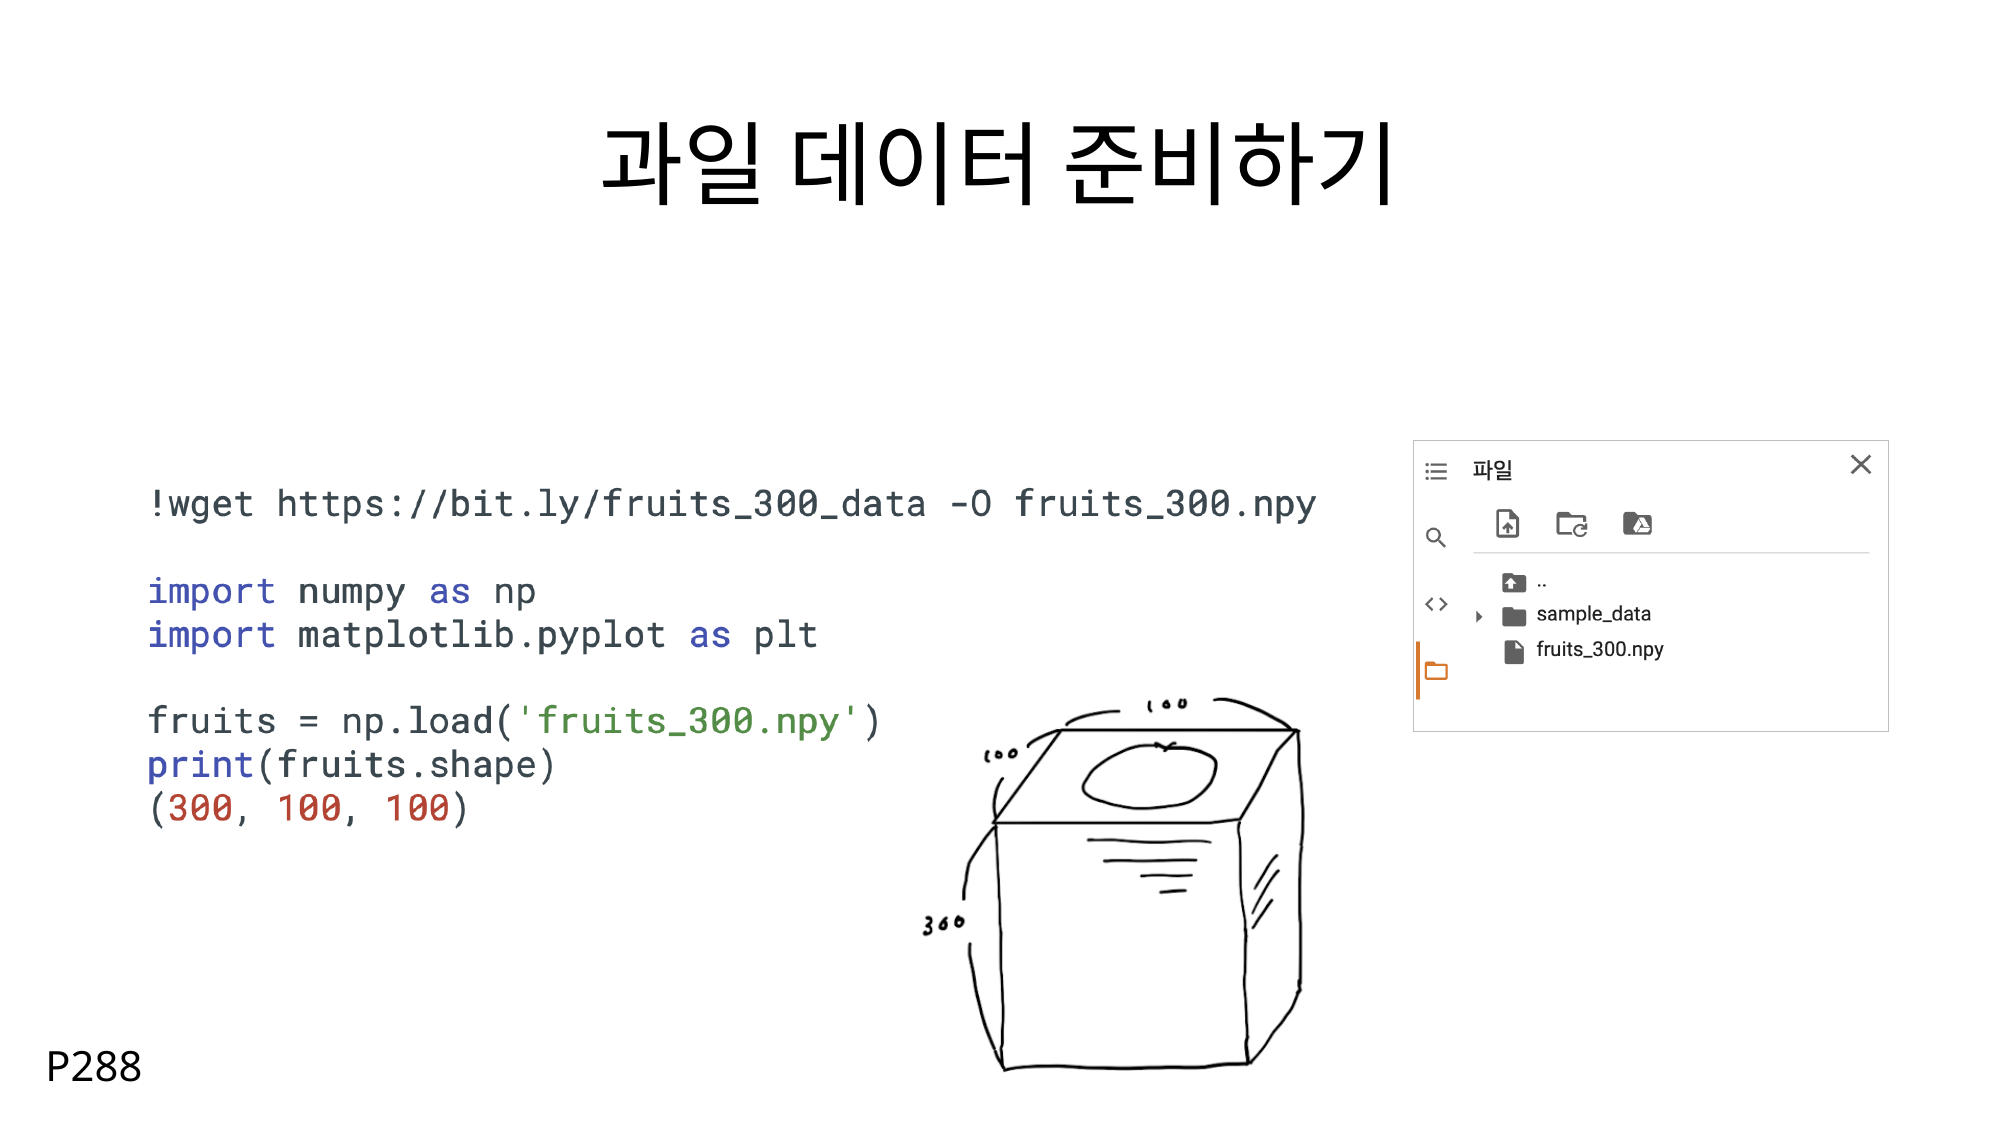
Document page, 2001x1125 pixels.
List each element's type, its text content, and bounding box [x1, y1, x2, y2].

title 과일 데이터 준비하기 [137, 59, 1863, 278]
picture [137, 466, 1361, 1098]
text_box P288 [30, 1032, 158, 1098]
picture [1413, 439, 1889, 732]
